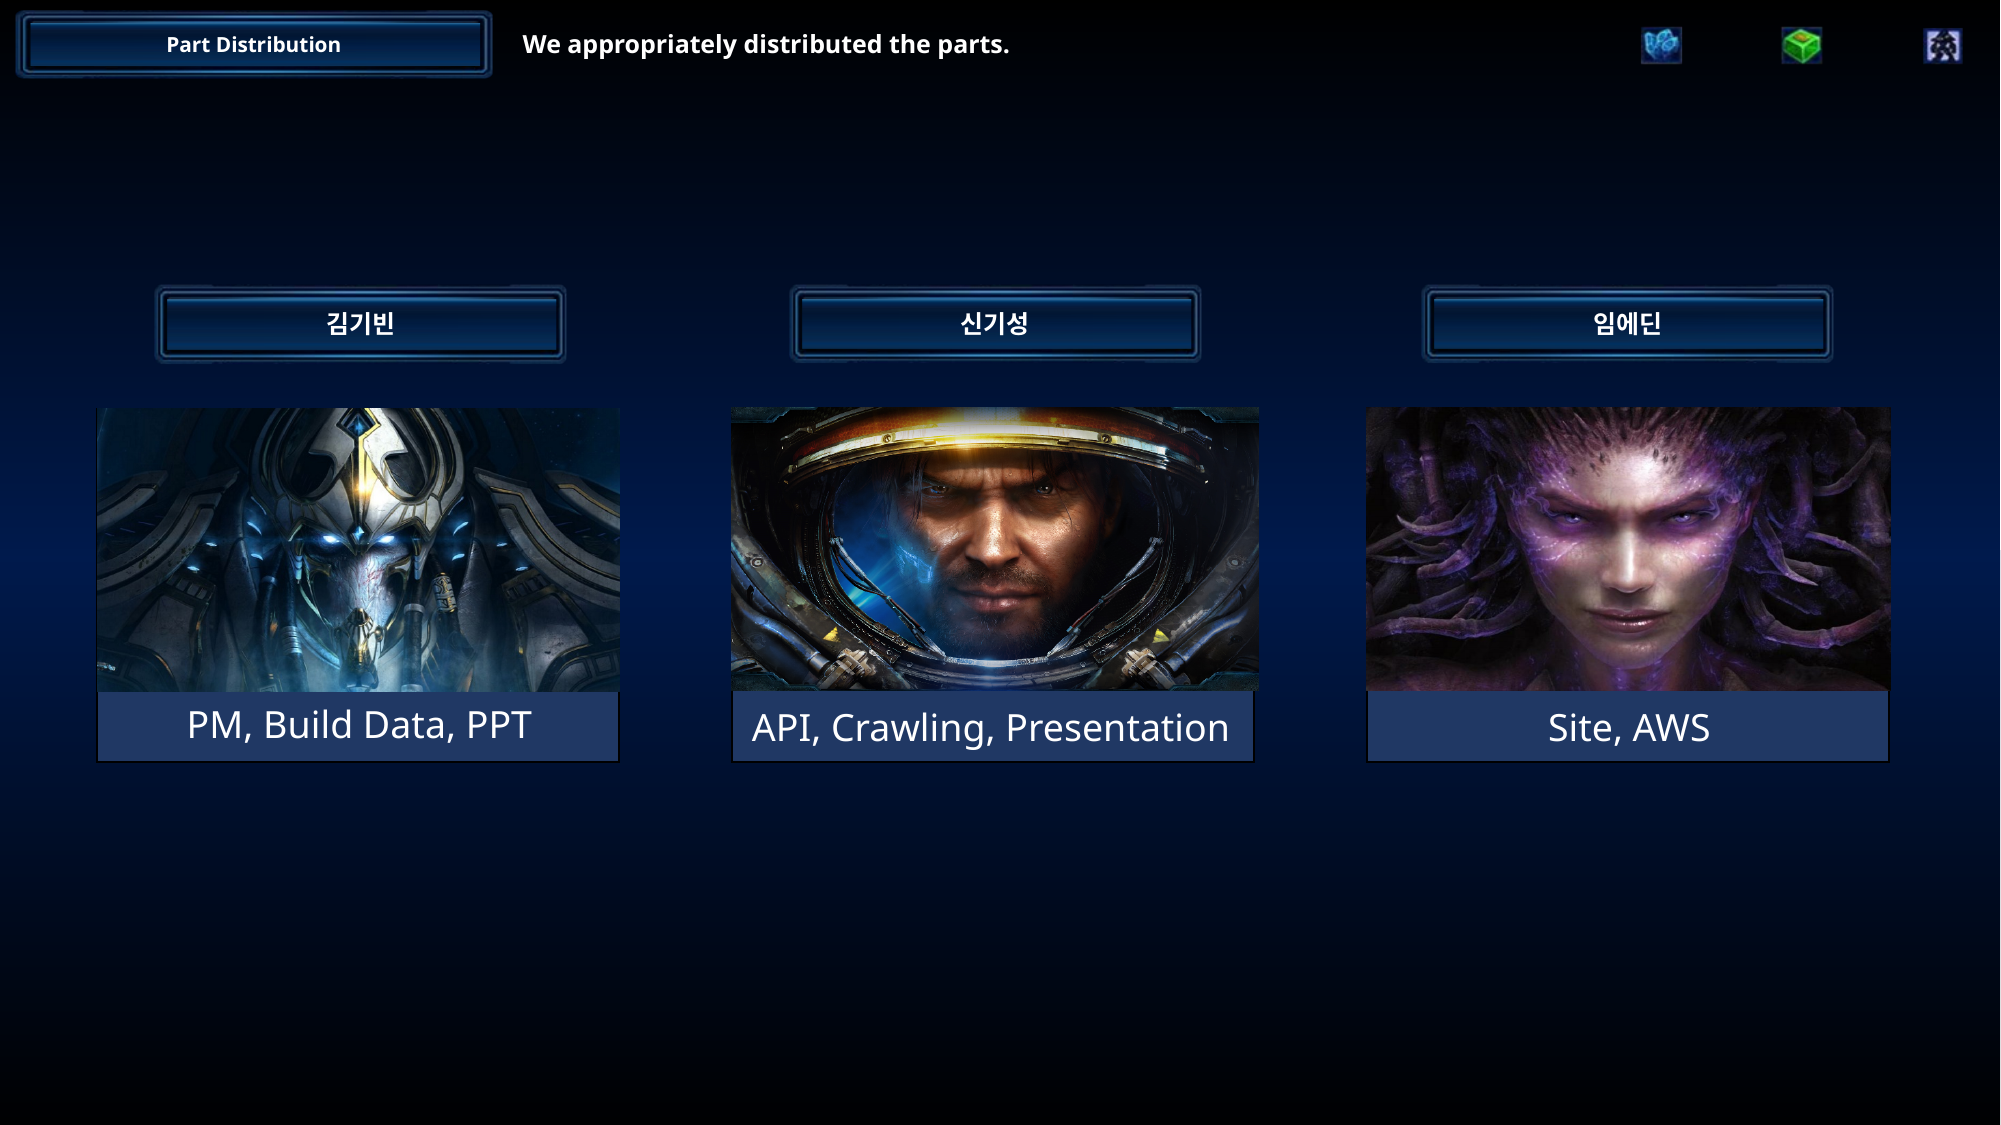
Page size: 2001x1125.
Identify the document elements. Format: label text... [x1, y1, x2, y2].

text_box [152, 282, 569, 366]
text_box [0, 0, 2000, 560]
text_box PM, Build Data, PPT [99, 693, 619, 754]
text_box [787, 282, 1204, 365]
text_box [731, 691, 1255, 763]
picture [97, 408, 620, 692]
picture [731, 407, 1259, 691]
picture [1638, 24, 1969, 66]
text_box Site, AWS [1370, 696, 1889, 756]
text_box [13, 8, 495, 80]
text_box [0, 560, 2000, 1125]
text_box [1419, 282, 1836, 365]
text_box API, Crawling, Presentation [731, 696, 1251, 756]
text_box [96, 408, 620, 763]
text_box [1366, 691, 1890, 763]
text_box We appropriately distributed the parts. [507, 21, 1094, 66]
picture [1366, 407, 1891, 691]
